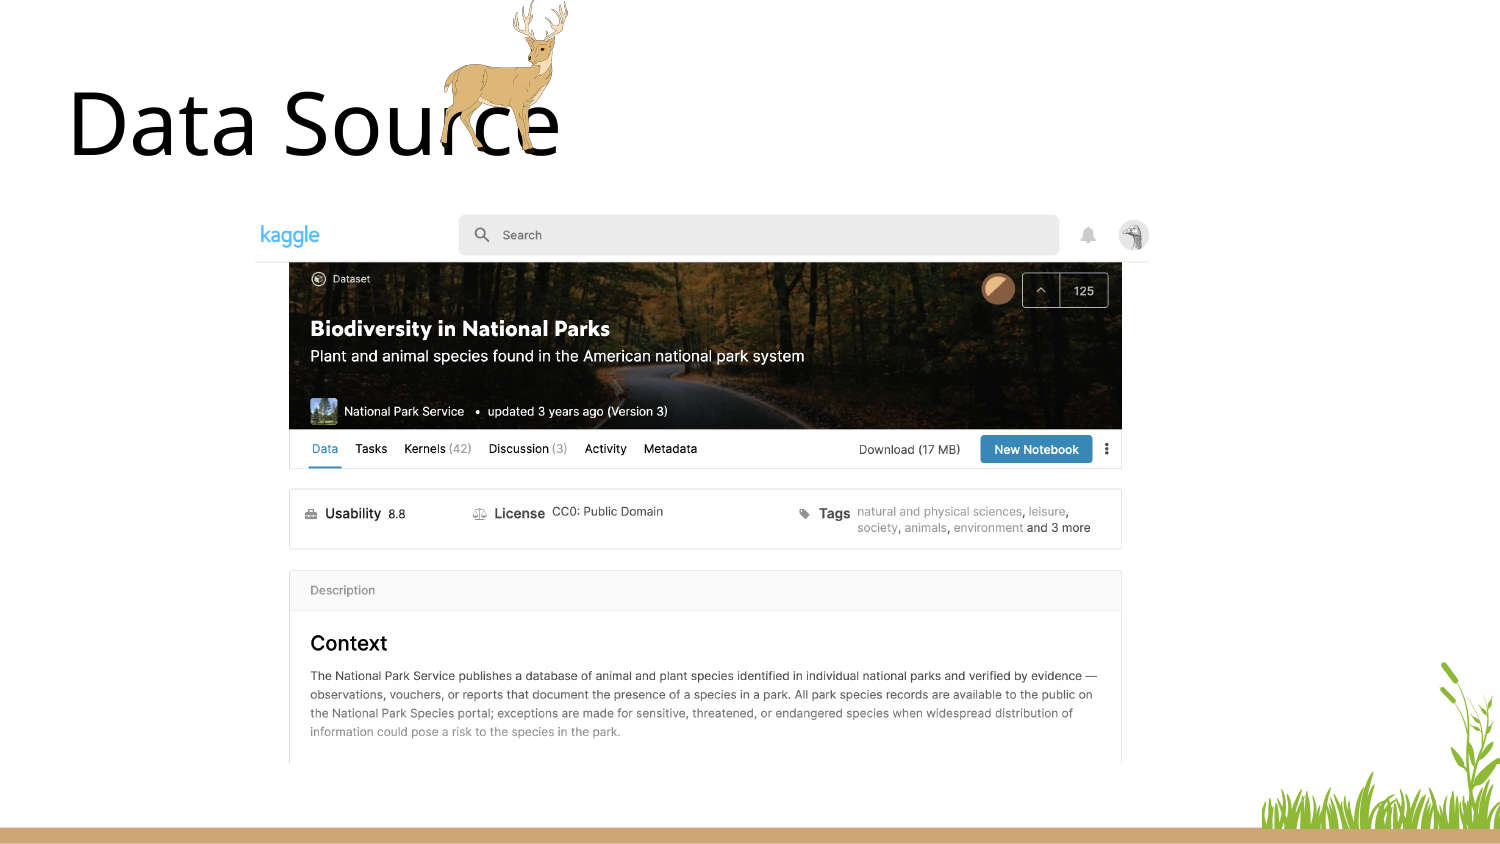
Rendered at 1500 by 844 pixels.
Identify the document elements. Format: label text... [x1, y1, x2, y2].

picture [440, 0, 569, 154]
title Data Source [51, 51, 1449, 189]
picture [255, 211, 1149, 763]
picture [1261, 652, 1500, 829]
